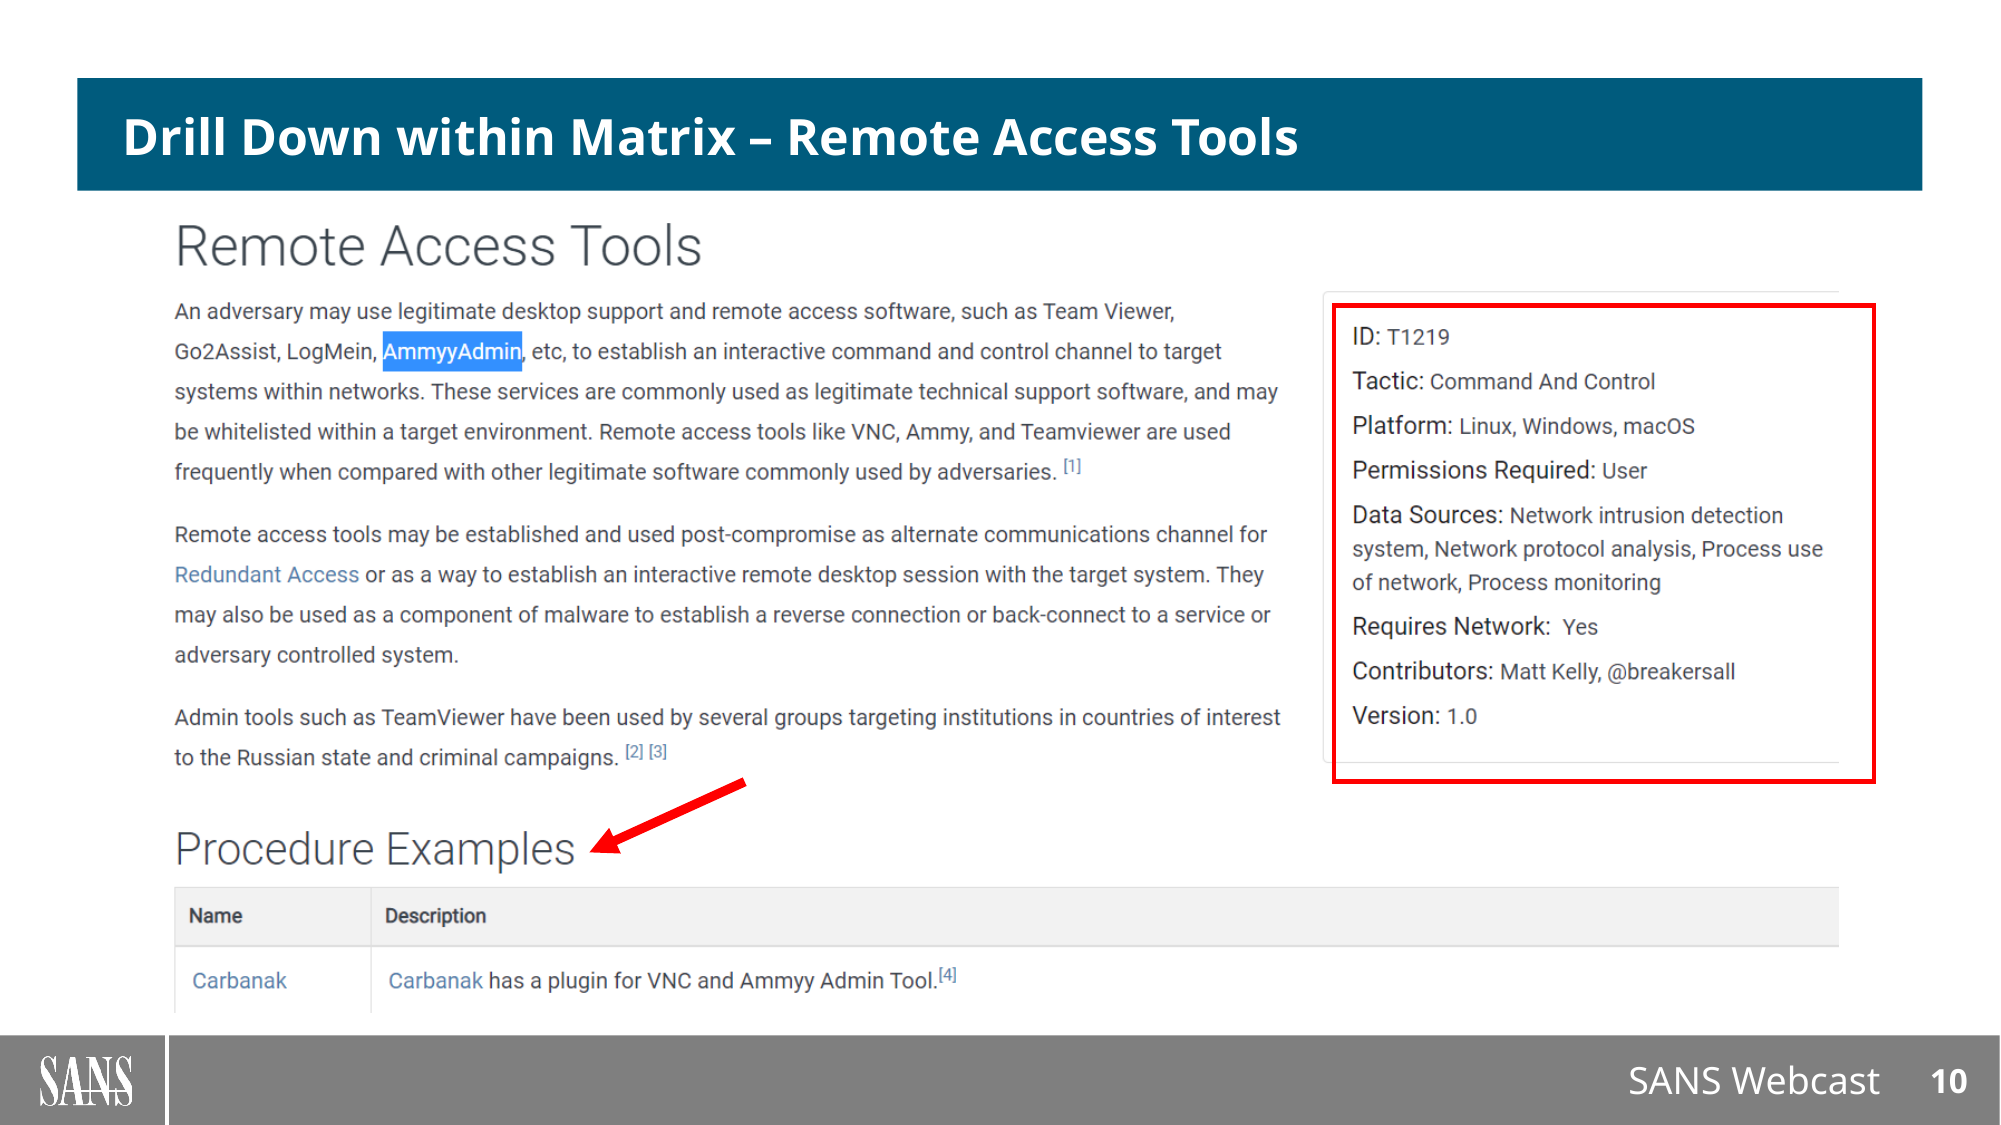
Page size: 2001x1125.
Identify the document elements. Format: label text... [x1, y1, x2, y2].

title Drill Down within Matrix – Remote Access Tools [107, 78, 1893, 191]
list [161, 212, 1839, 1013]
text_box [1839, 304, 1875, 783]
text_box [589, 781, 745, 853]
